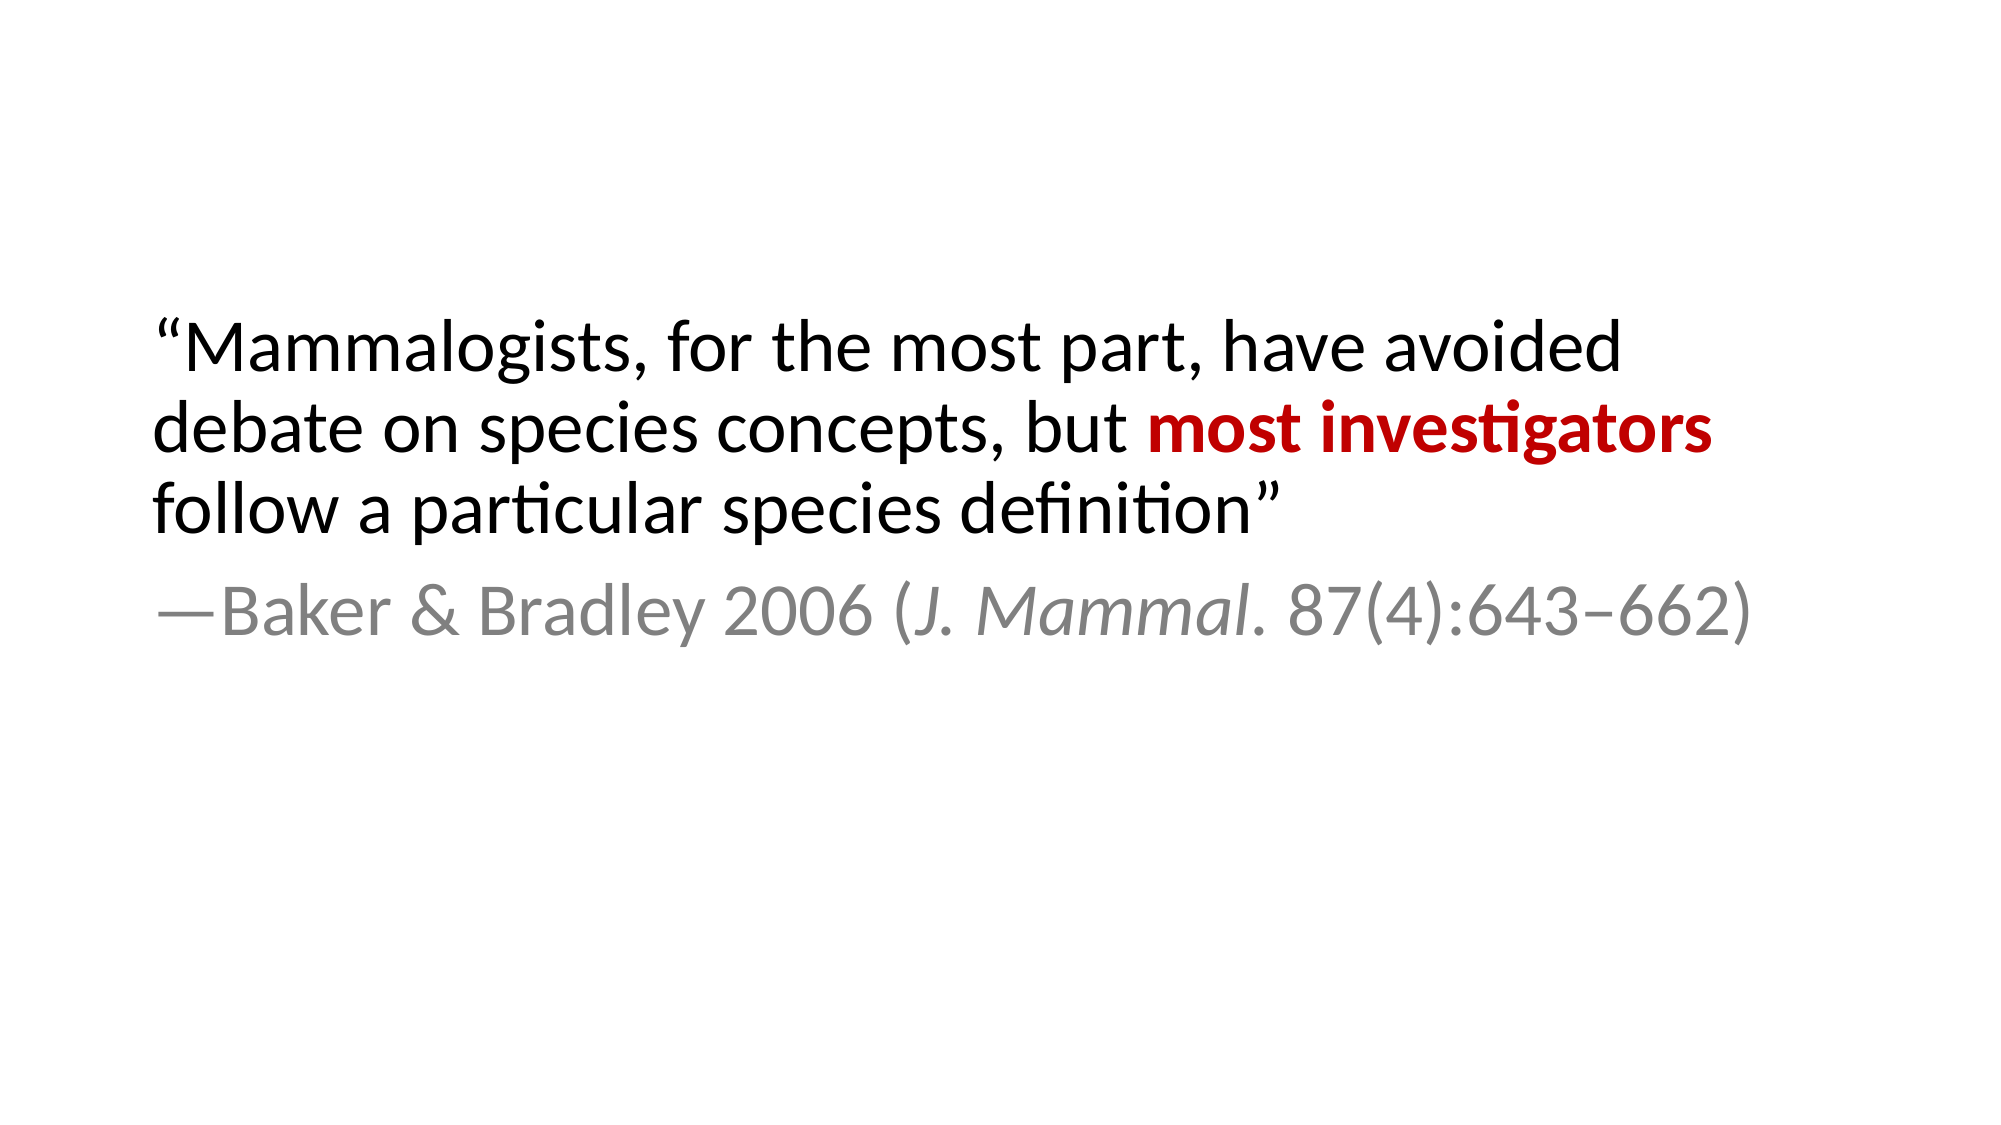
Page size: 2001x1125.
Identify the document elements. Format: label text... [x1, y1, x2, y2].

list “Mammalogists, for the most part, have avoided debate on species concepts, but most investigators follow a particular species definition” —Baker & Bradley 2006 (J. Mammal. 87(4):643–662) [137, 299, 1863, 1014]
